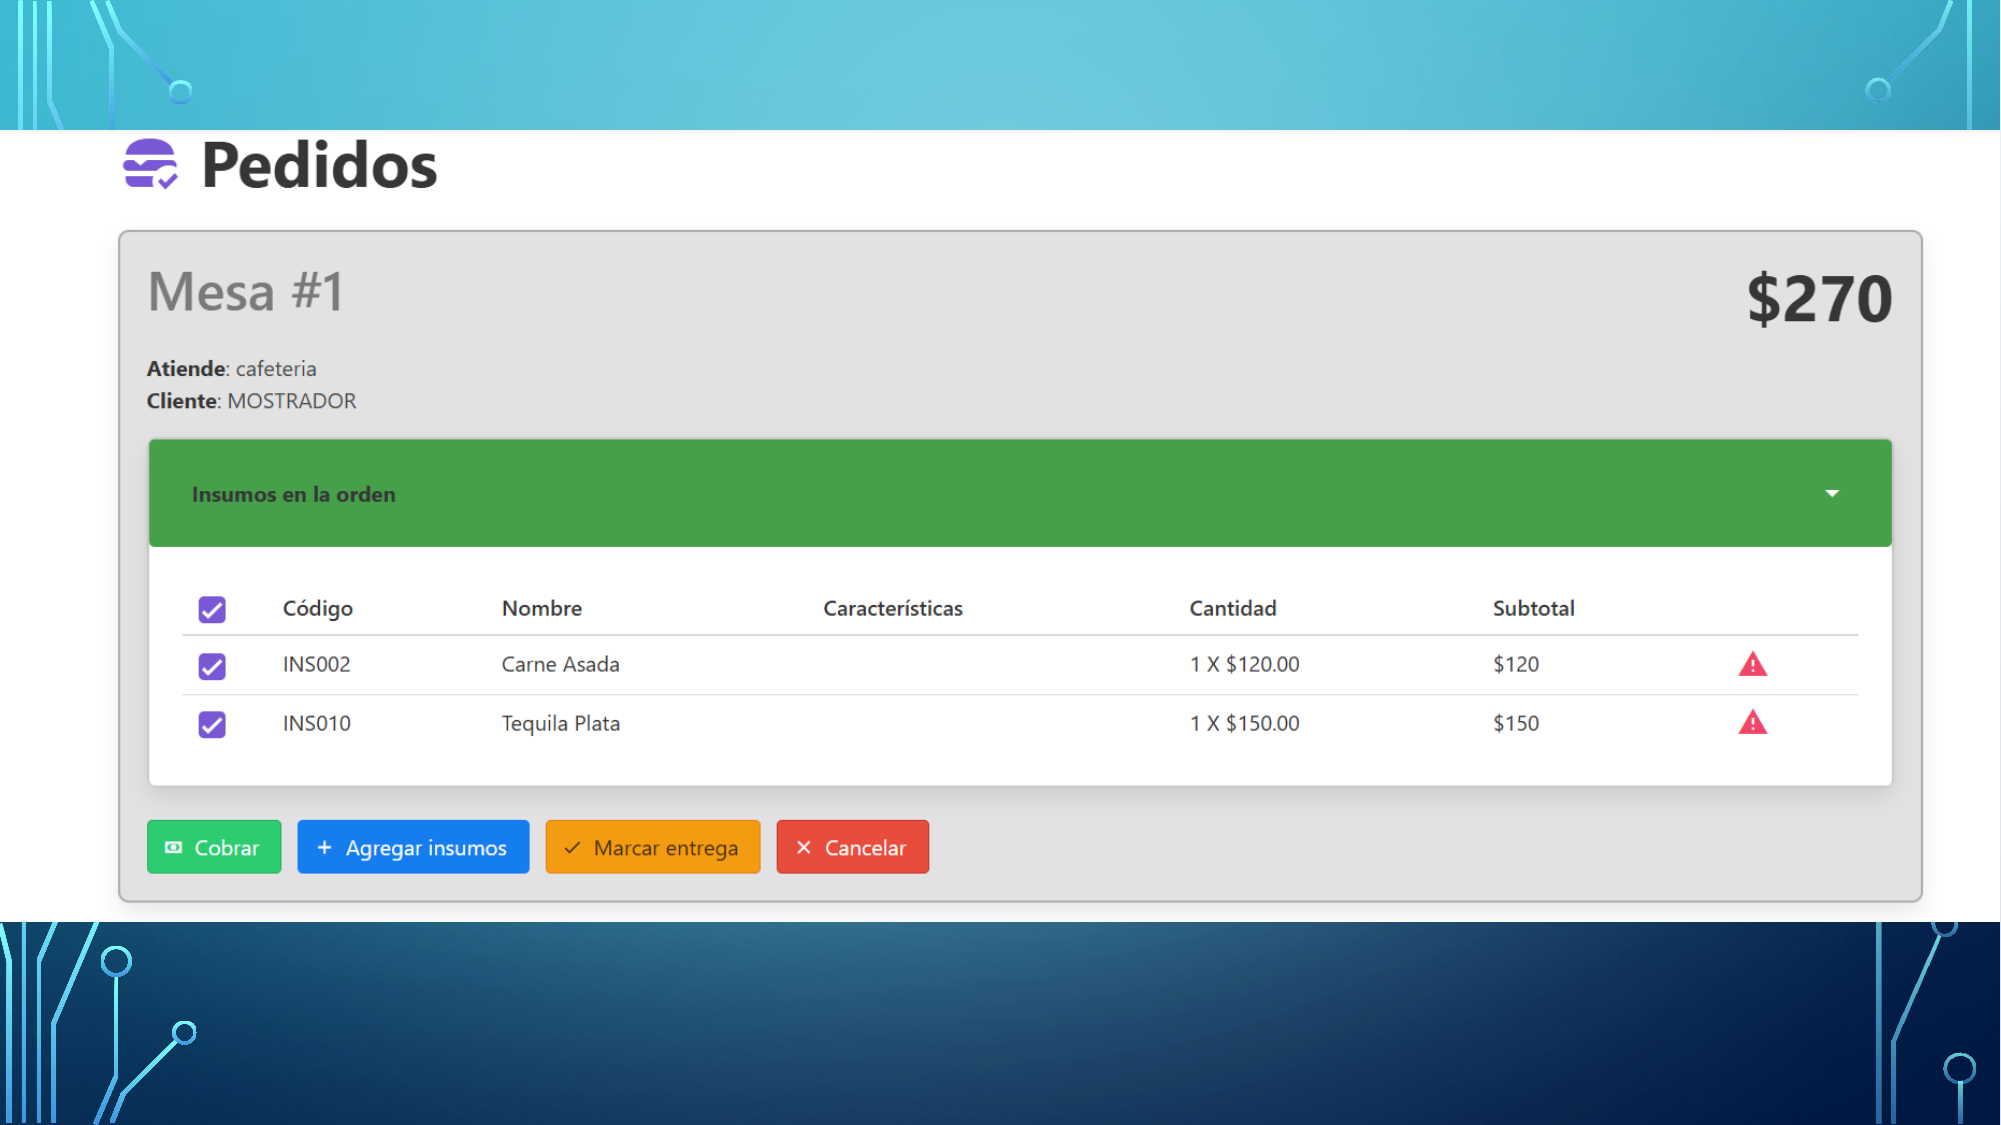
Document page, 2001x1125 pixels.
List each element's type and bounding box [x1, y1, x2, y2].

list [0, 129, 2000, 922]
